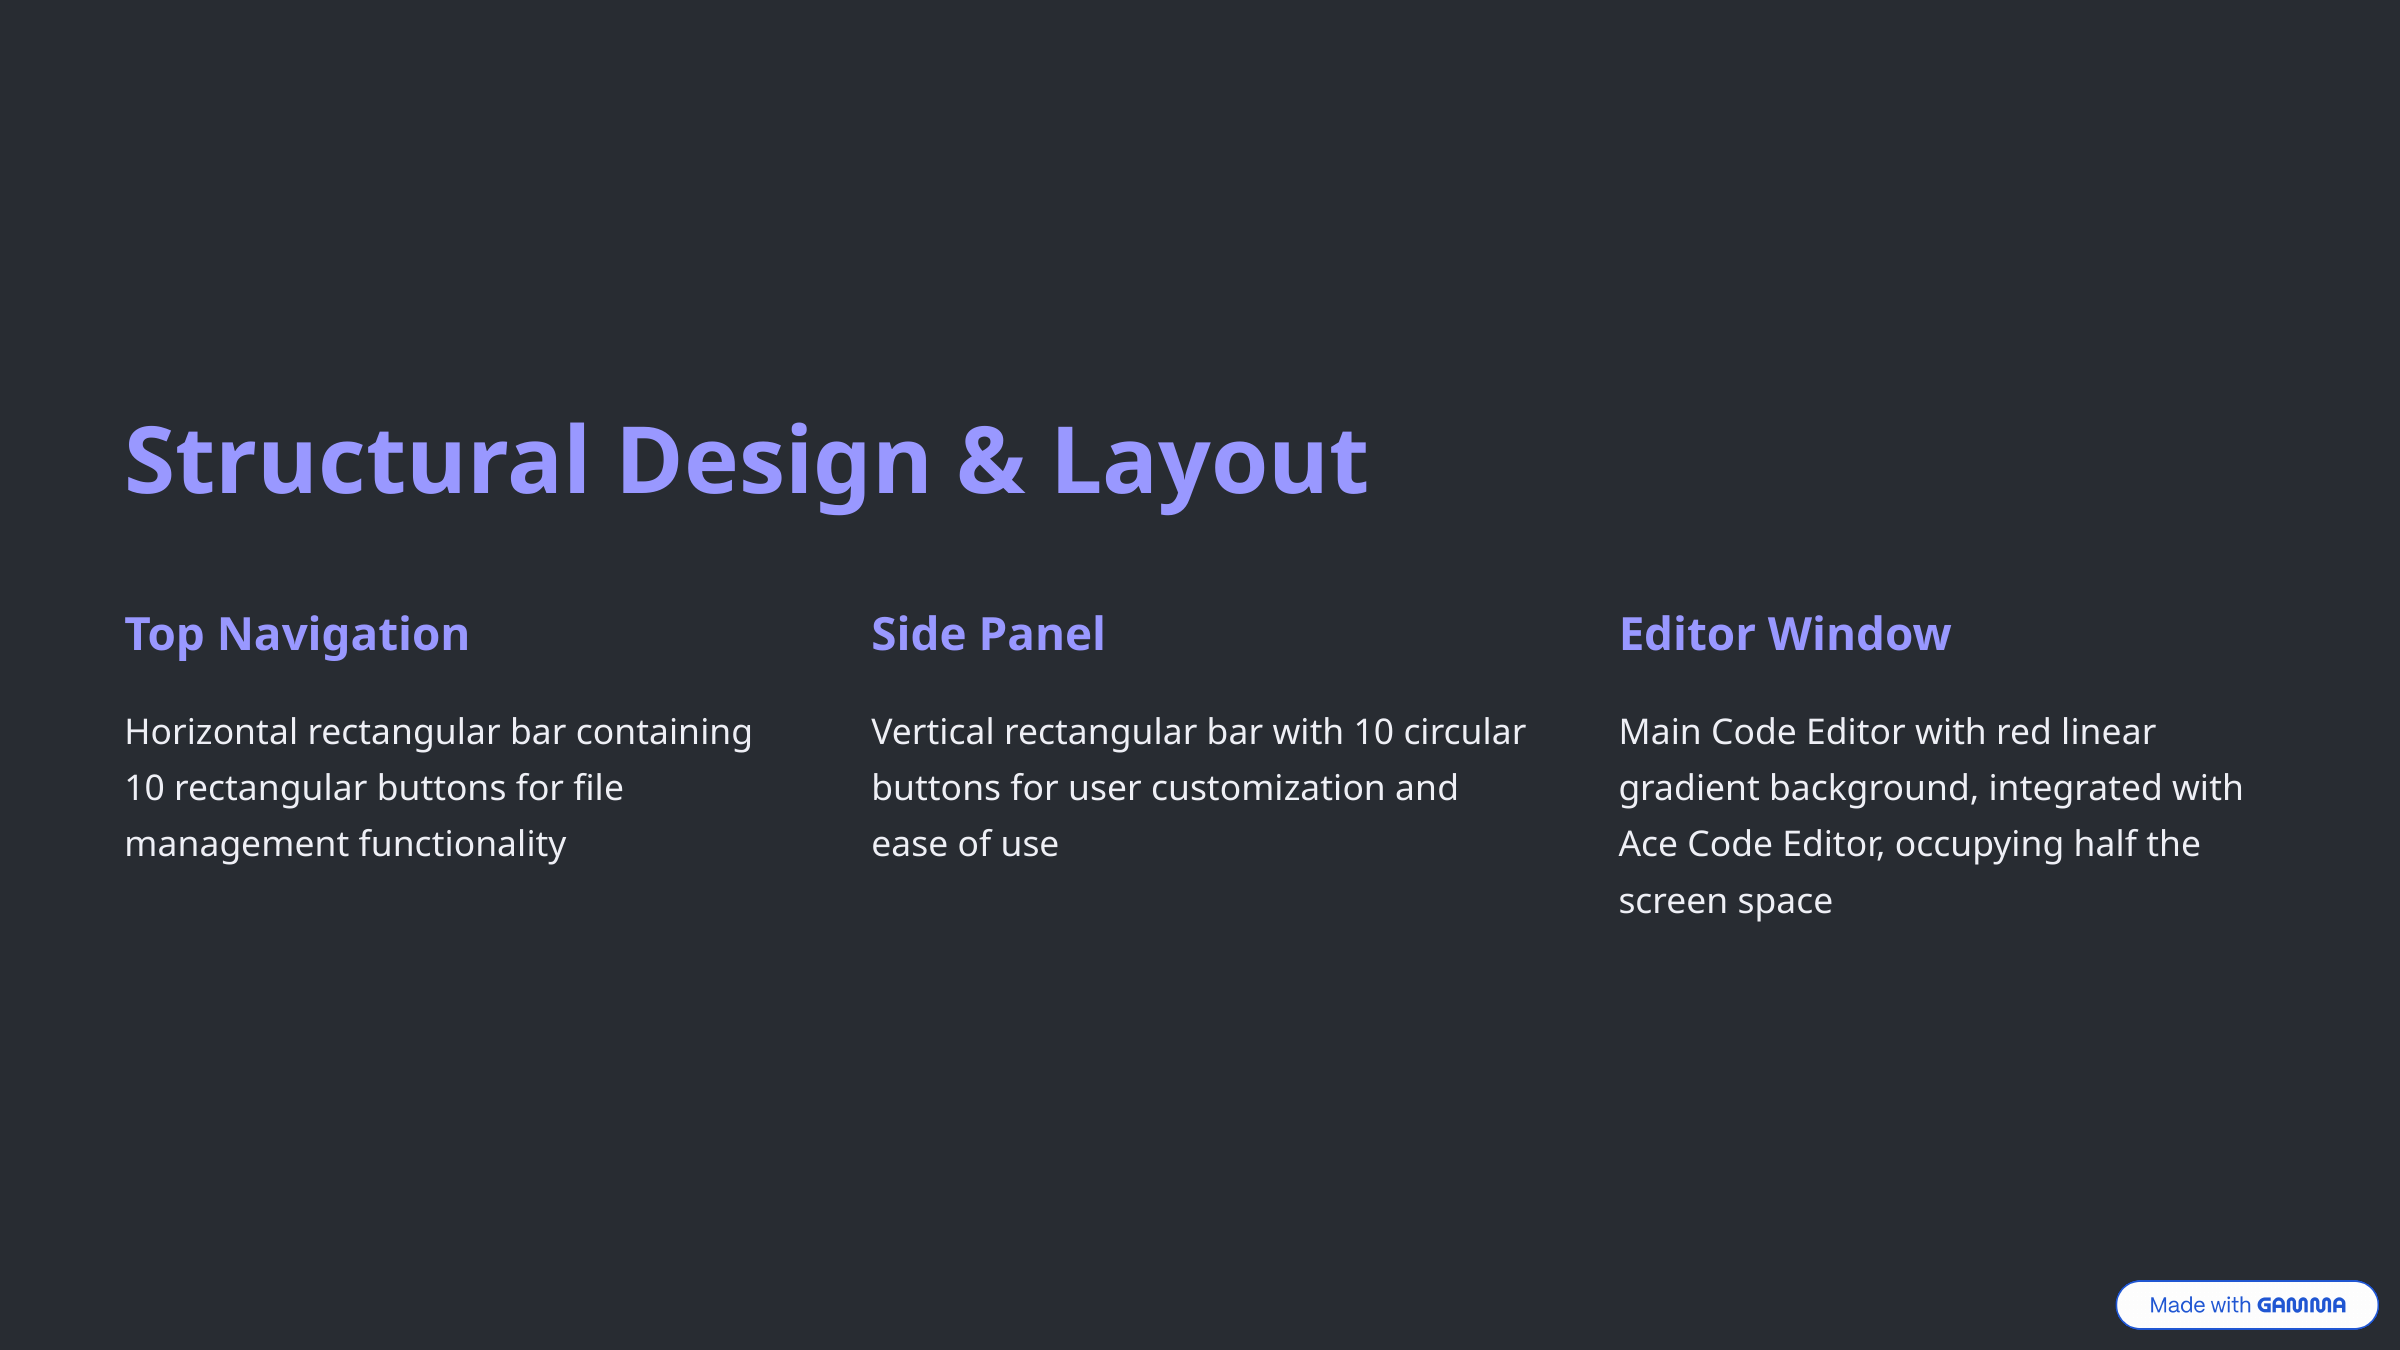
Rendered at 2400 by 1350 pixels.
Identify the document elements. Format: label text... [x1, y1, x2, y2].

text_box Side Panel [871, 601, 1340, 660]
picture [2106, 1271, 2389, 1339]
text_box Horizontal rectangular bar containing 10 rectangular buttons for file management functionality [124, 695, 784, 866]
text_box Top Navigation [124, 601, 592, 660]
text_box Vertical rectangular bar with 10 circular buttons for user customization and ease of use [871, 695, 1531, 866]
text_box Editor Window [1618, 601, 2087, 660]
text_box Main Code Editor with red linear gradient background, integrated with Ace Code Editor, occupying half the screen space [1618, 695, 2278, 923]
text_box Structural Design & Layout [124, 395, 1235, 513]
